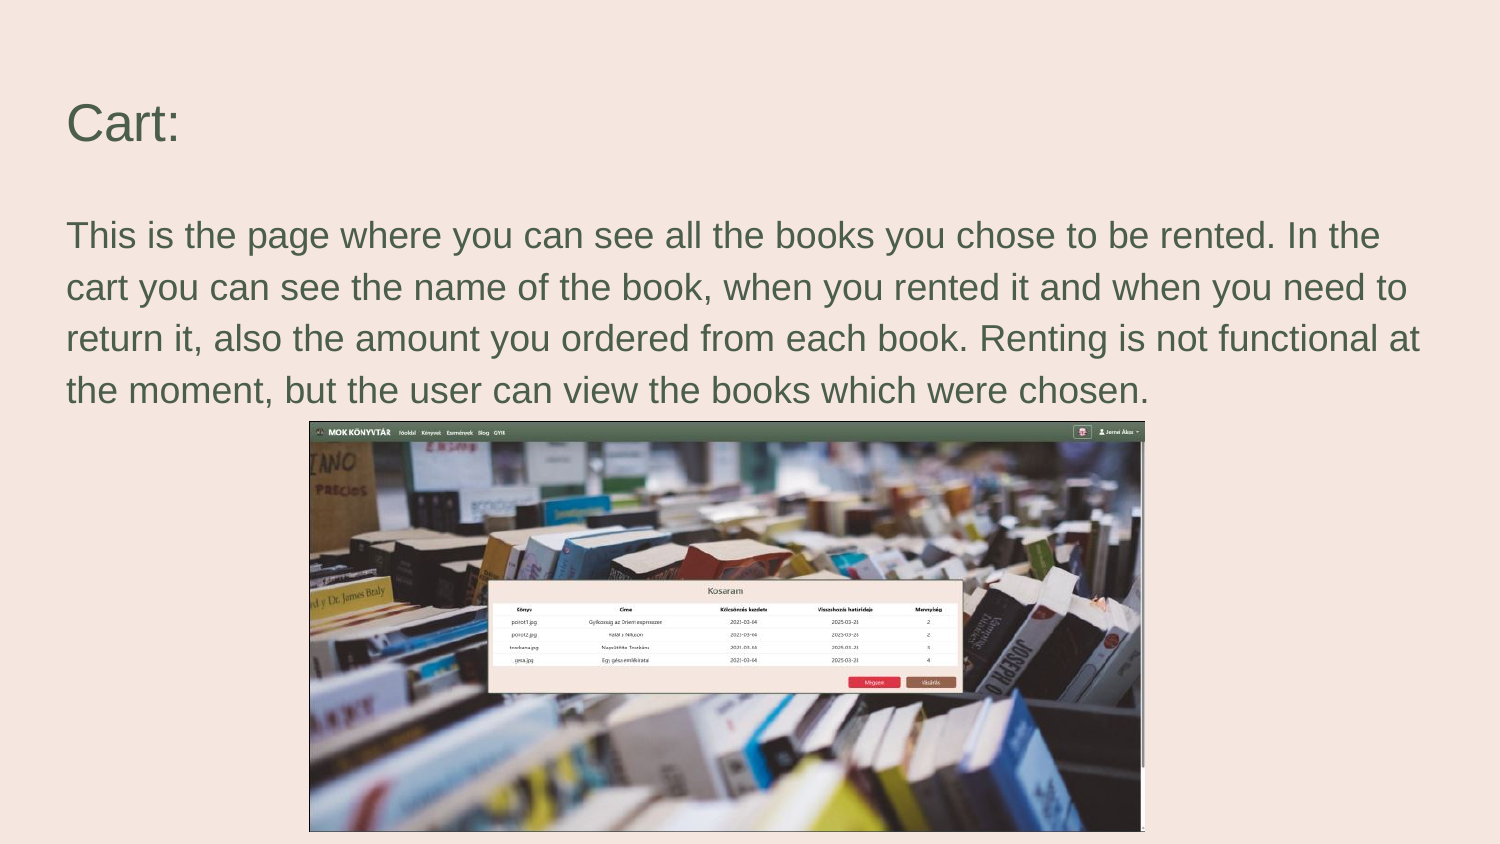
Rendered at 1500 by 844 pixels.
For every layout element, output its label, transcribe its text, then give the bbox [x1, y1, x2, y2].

title Cart: [51, 72, 1449, 167]
picture [309, 421, 1145, 833]
list This is the page where you can see all the books you chose to be rented. In the cart you can see the name of the book, when you rented it and when you need to return it, also the amount you ordered from each book. Renting is not functional at the moment, but the user can view the books which were chosen. [51, 189, 1449, 449]
